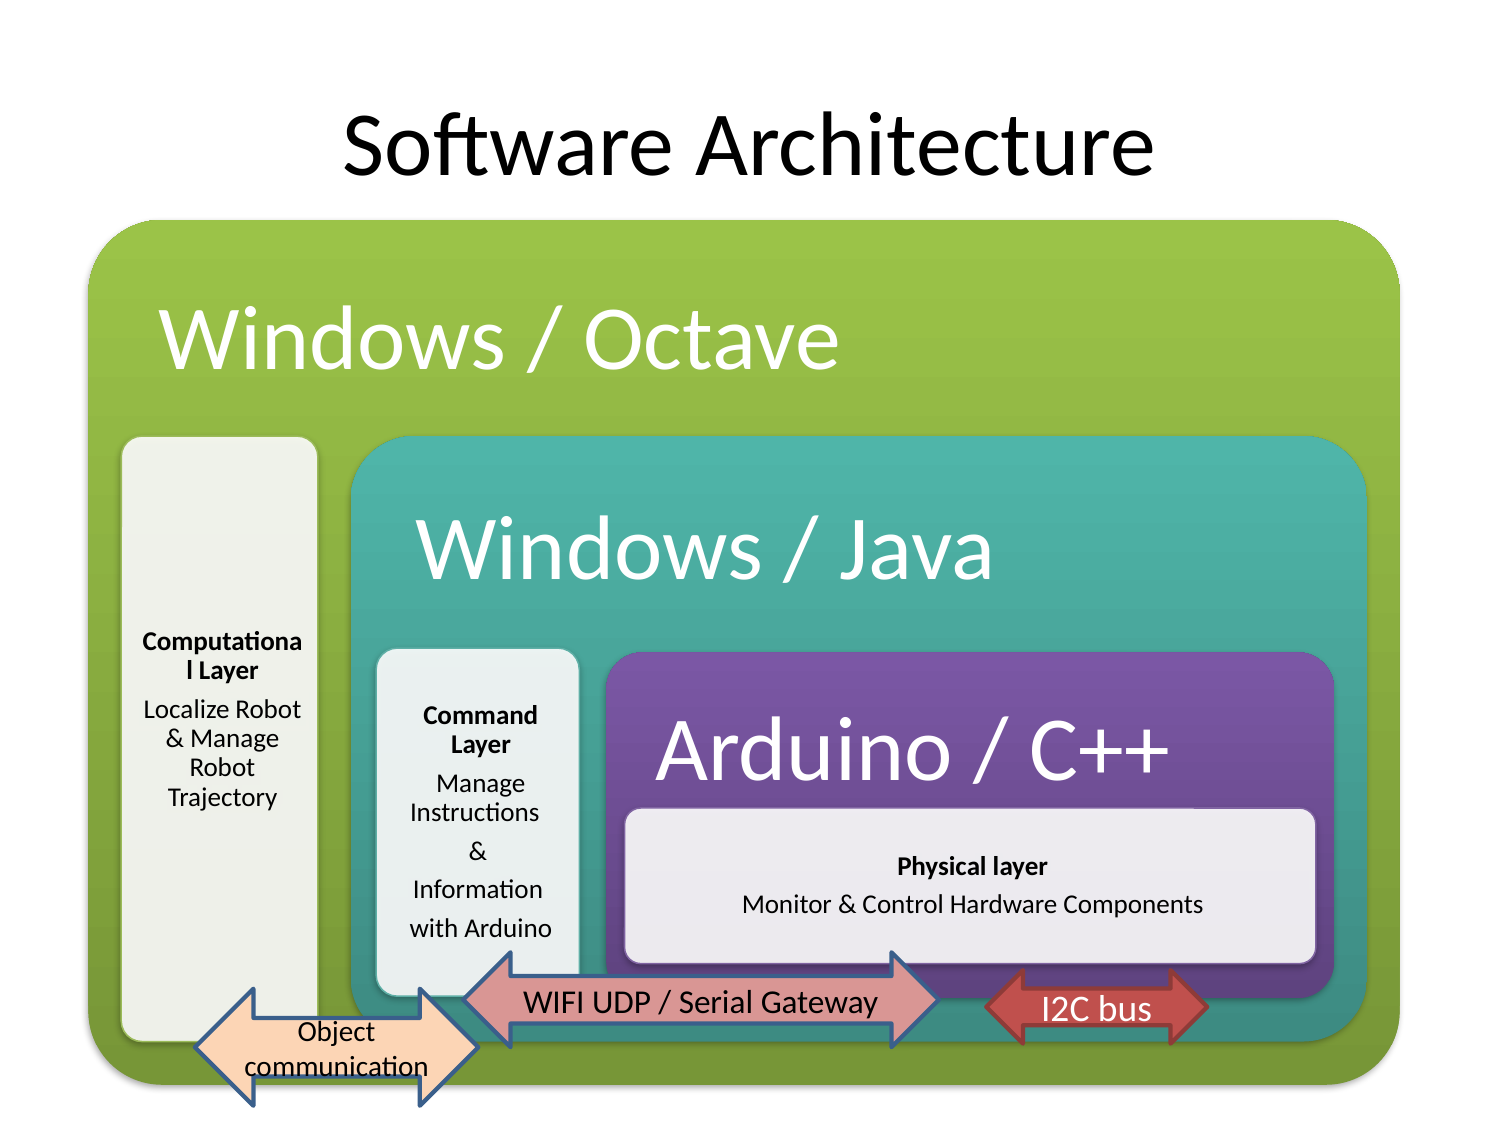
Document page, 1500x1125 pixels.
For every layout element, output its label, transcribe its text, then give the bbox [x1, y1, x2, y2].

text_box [88, 219, 1400, 1085]
title Software Architecture [75, 45, 1425, 233]
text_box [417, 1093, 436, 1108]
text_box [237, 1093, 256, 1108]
